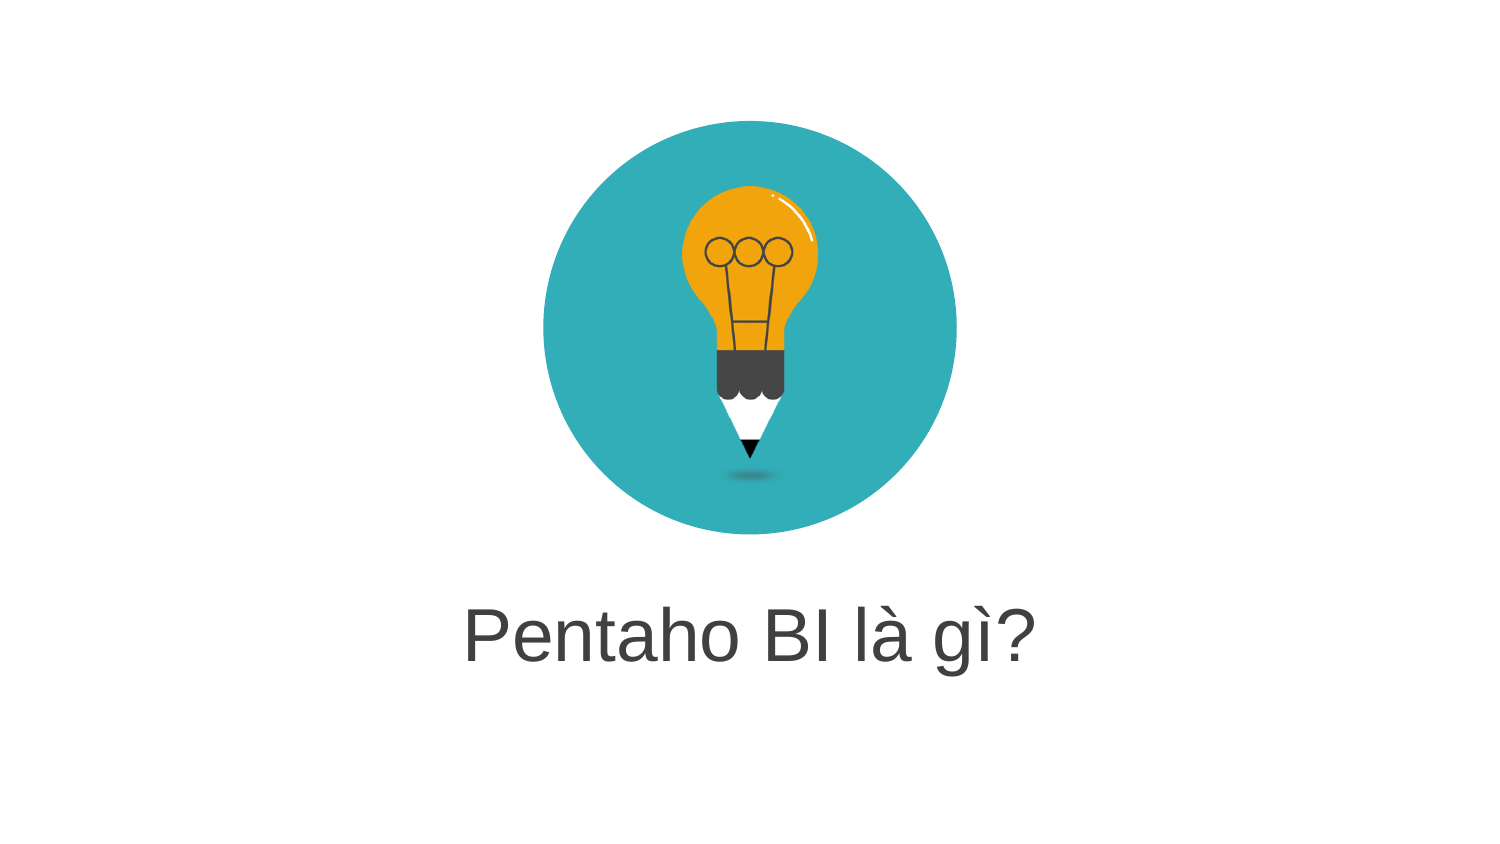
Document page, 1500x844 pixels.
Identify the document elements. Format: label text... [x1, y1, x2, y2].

picture [682, 186, 818, 486]
list Pentaho BI là gì? [0, 584, 1500, 679]
